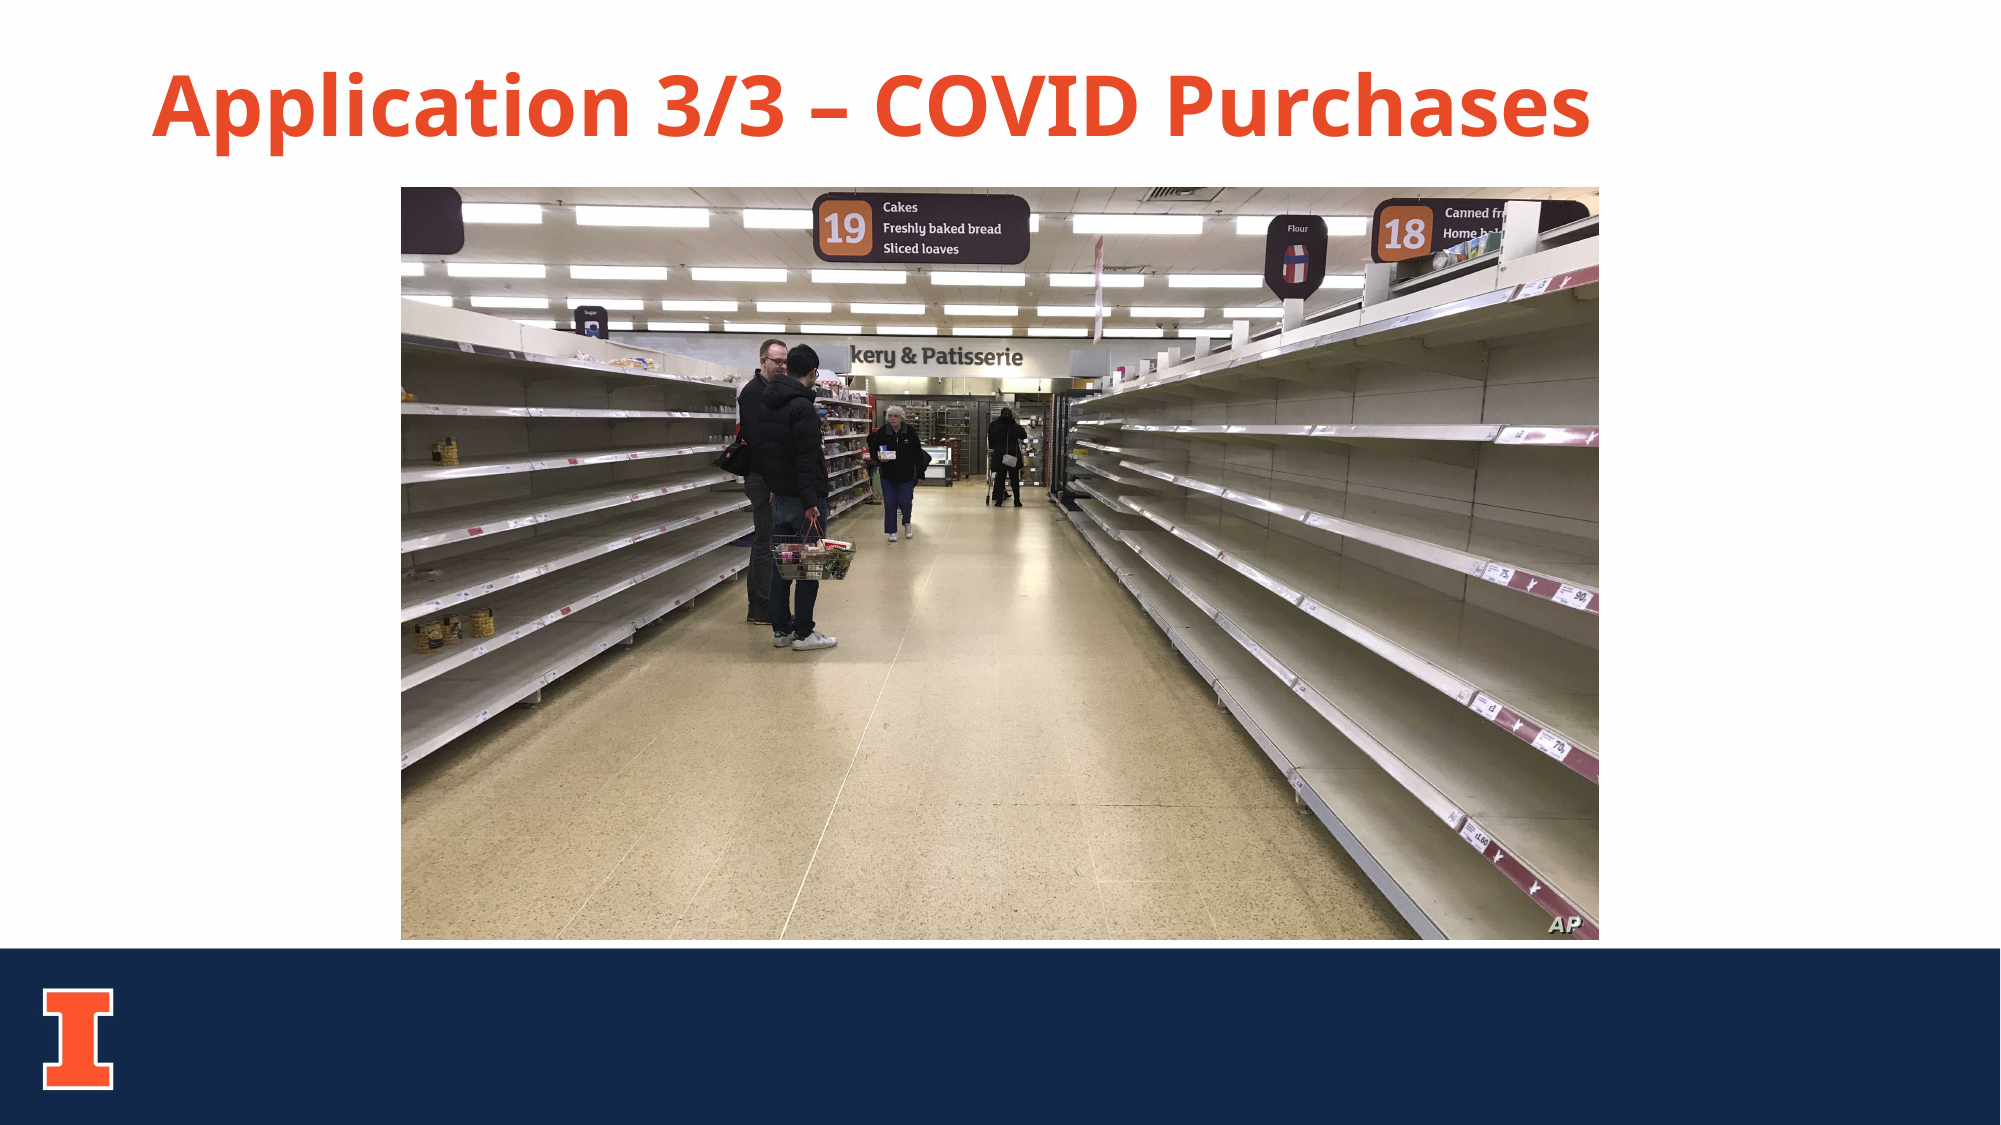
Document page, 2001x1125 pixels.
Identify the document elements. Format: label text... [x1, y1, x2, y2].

title Application 3/3 – COVID Purchases [137, 56, 1863, 163]
picture [0, 0, 2001, 1125]
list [401, 187, 1599, 940]
